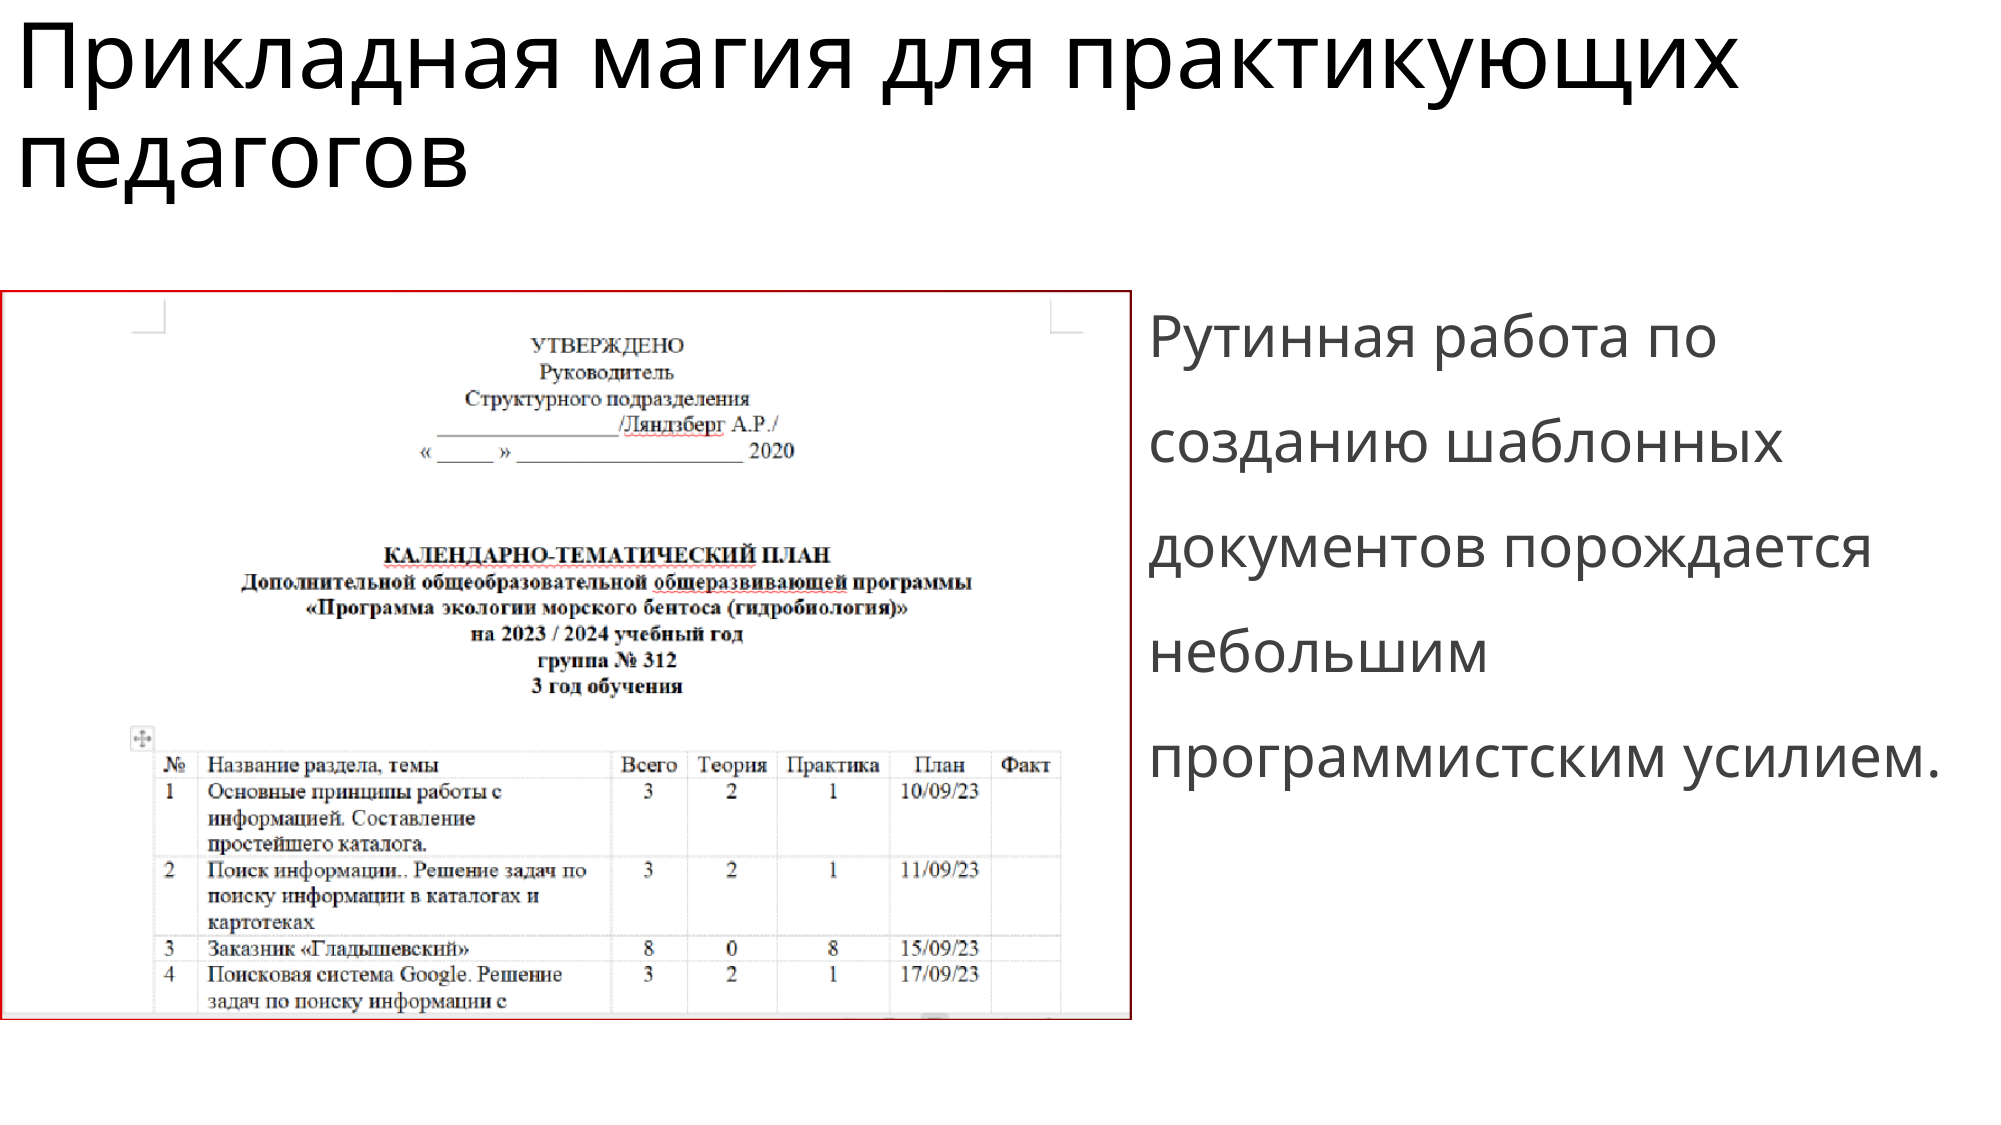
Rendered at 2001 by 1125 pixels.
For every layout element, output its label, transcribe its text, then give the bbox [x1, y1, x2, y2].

title Прикладная магия для практикующих педагогов [0, 0, 1894, 218]
list Рутинная работа по созданию шаблонных документов порождается небольшим программистским усилием. [1133, 256, 1983, 1005]
picture [0, 290, 1132, 1020]
